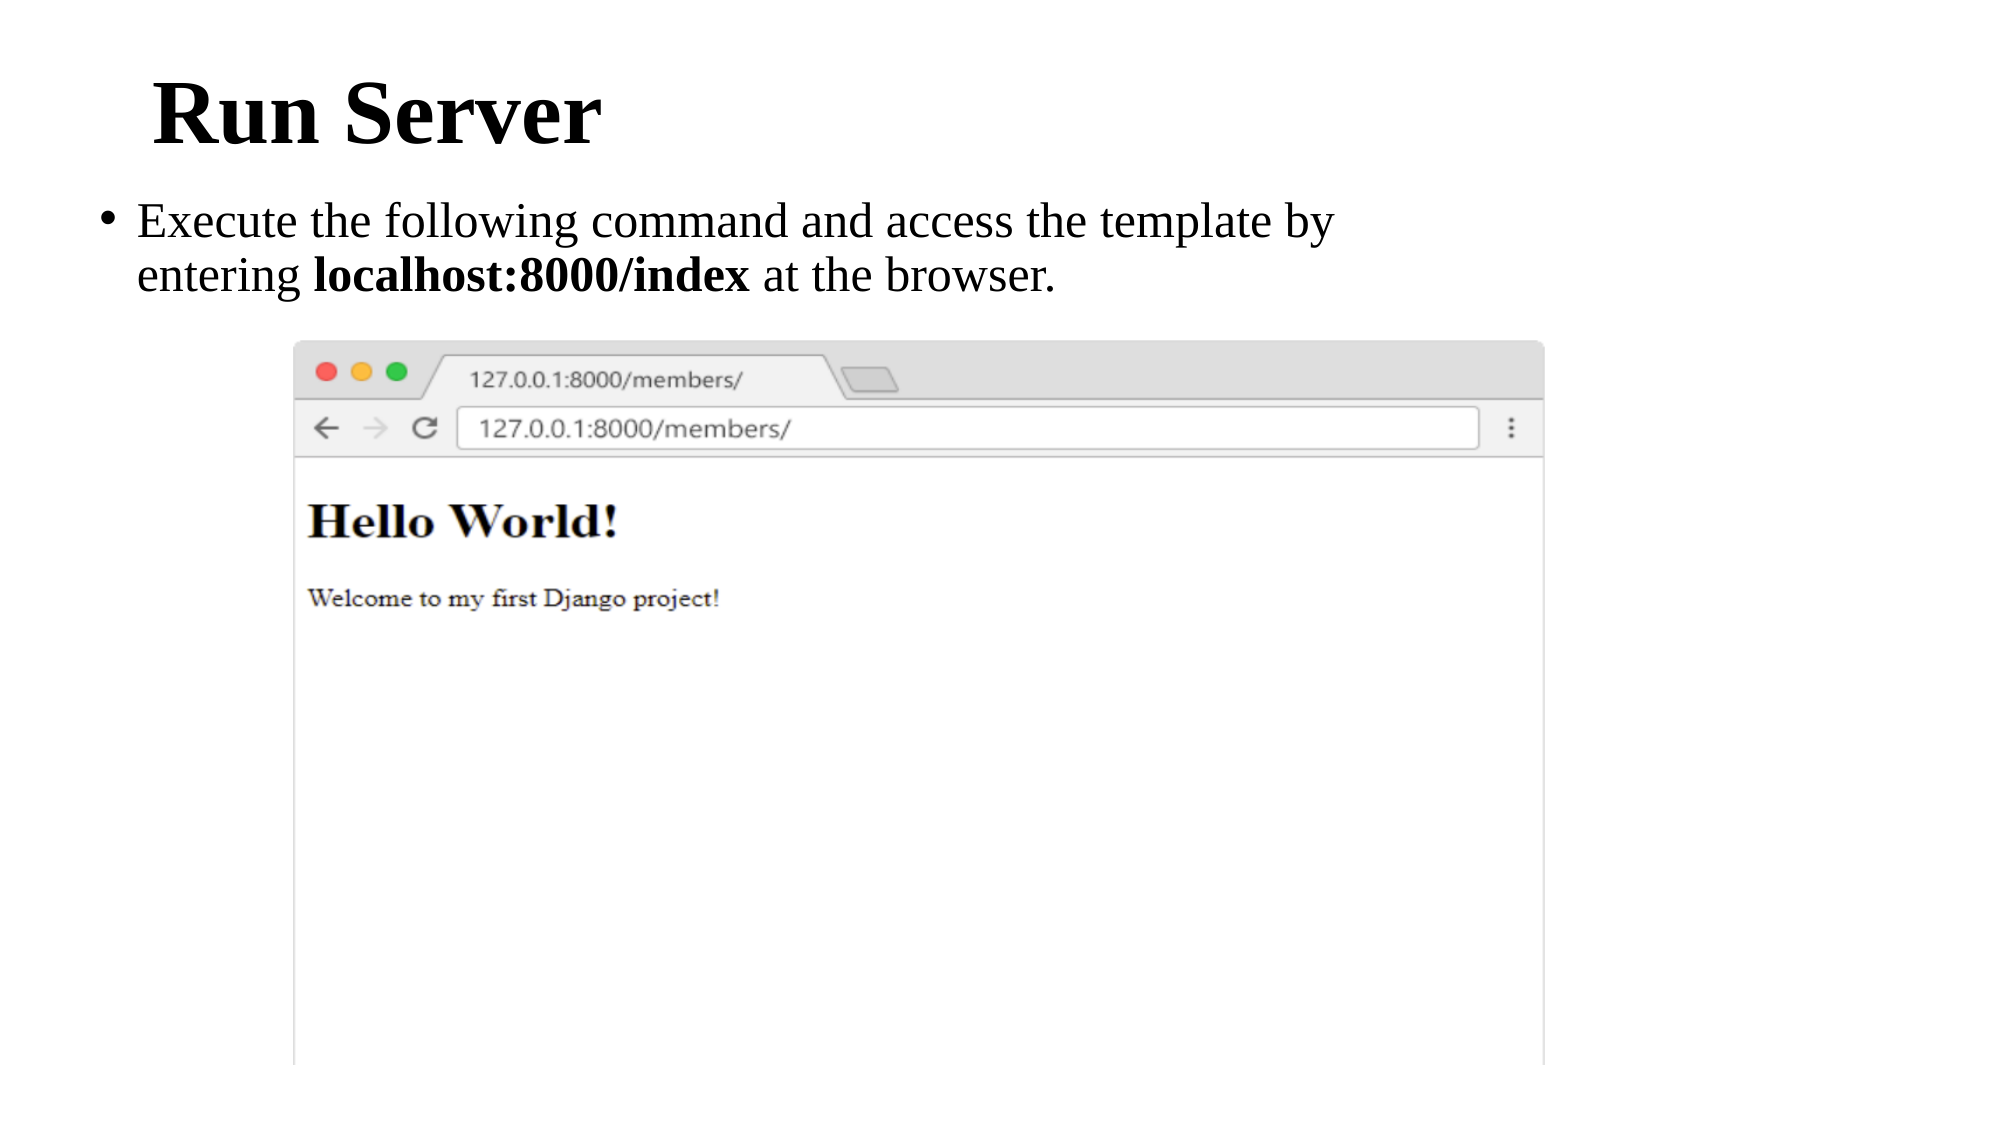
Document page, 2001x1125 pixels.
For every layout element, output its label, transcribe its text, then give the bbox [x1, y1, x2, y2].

picture [264, 329, 1551, 1066]
list Execute the following command and access the template by entering localhost:8000/index at the browser. [84, 186, 1810, 901]
title Run Server [137, 59, 1863, 278]
